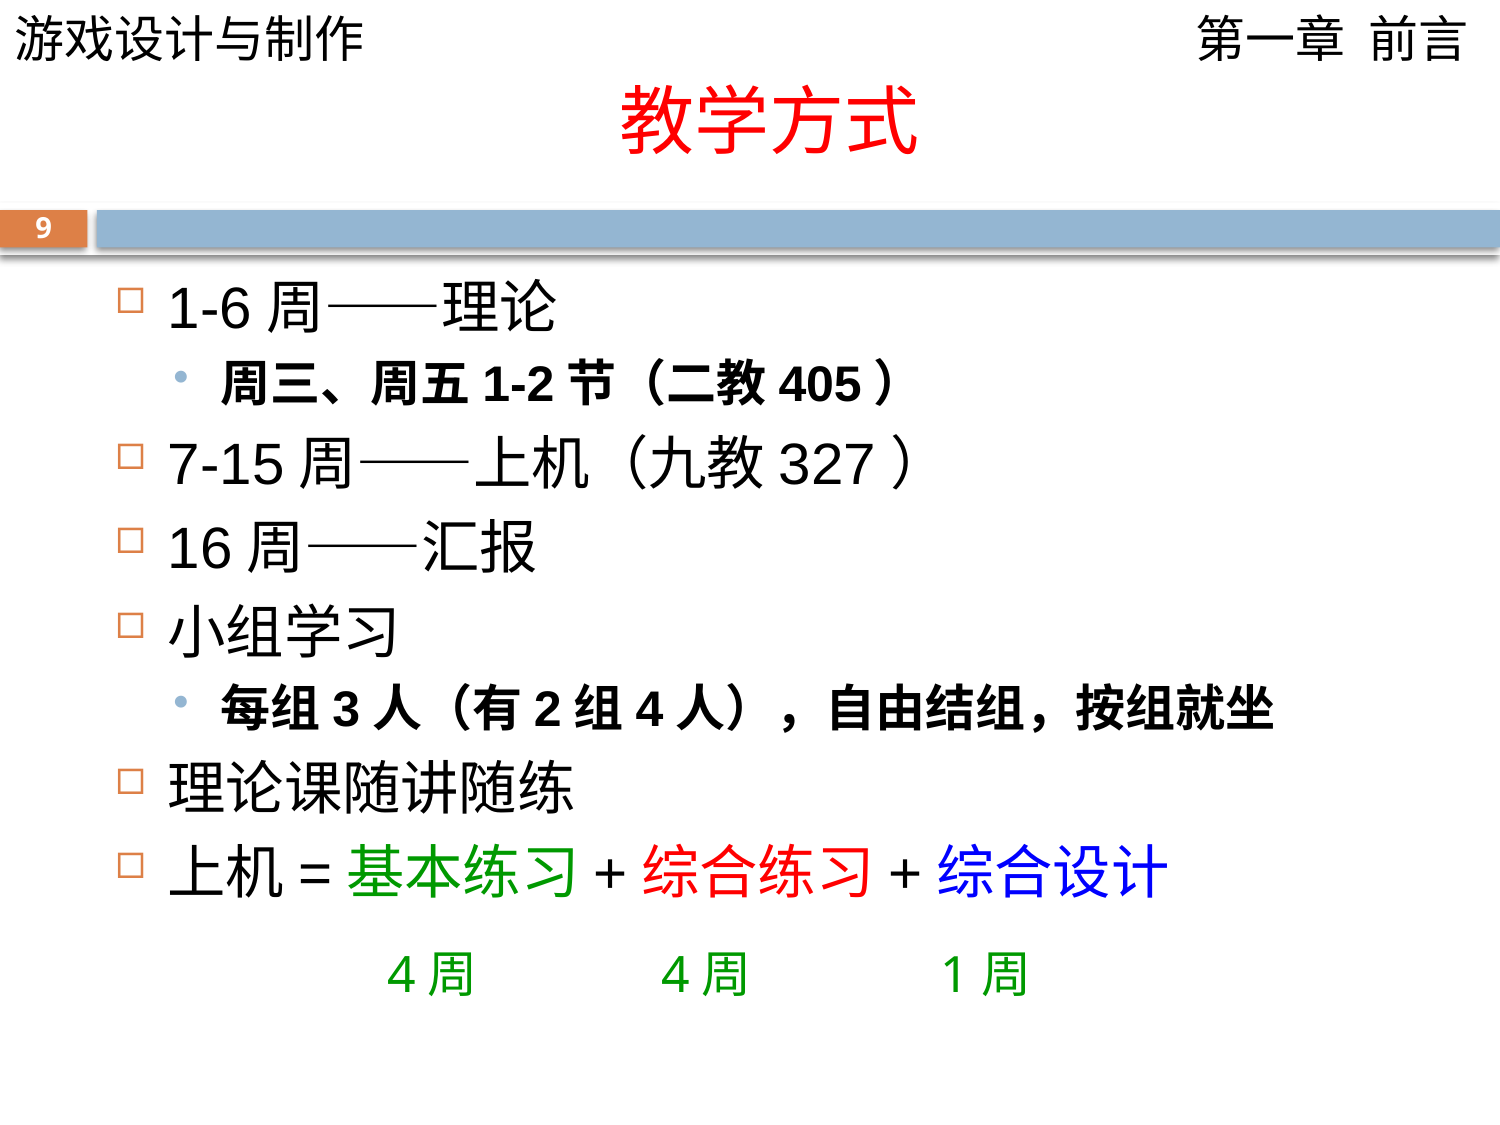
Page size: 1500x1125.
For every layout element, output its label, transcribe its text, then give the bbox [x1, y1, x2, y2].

list 1-6周——理论 周三、周五1-2节（二教405） 7-15周——上机（九教327） 16周——汇报 小组学习 每组3人（有2组4人），自由结组，按组就坐 理论课随讲随练 上机=基本练习+综合练习+综合设计 [100, 262, 1438, 1000]
text_box 1周 [926, 935, 1047, 1011]
text_box 4周 [646, 935, 767, 1011]
text_box 4周 [372, 935, 493, 1011]
title 教学方式 [100, 37, 1438, 200]
slide_number 9 [0, 208, 88, 249]
